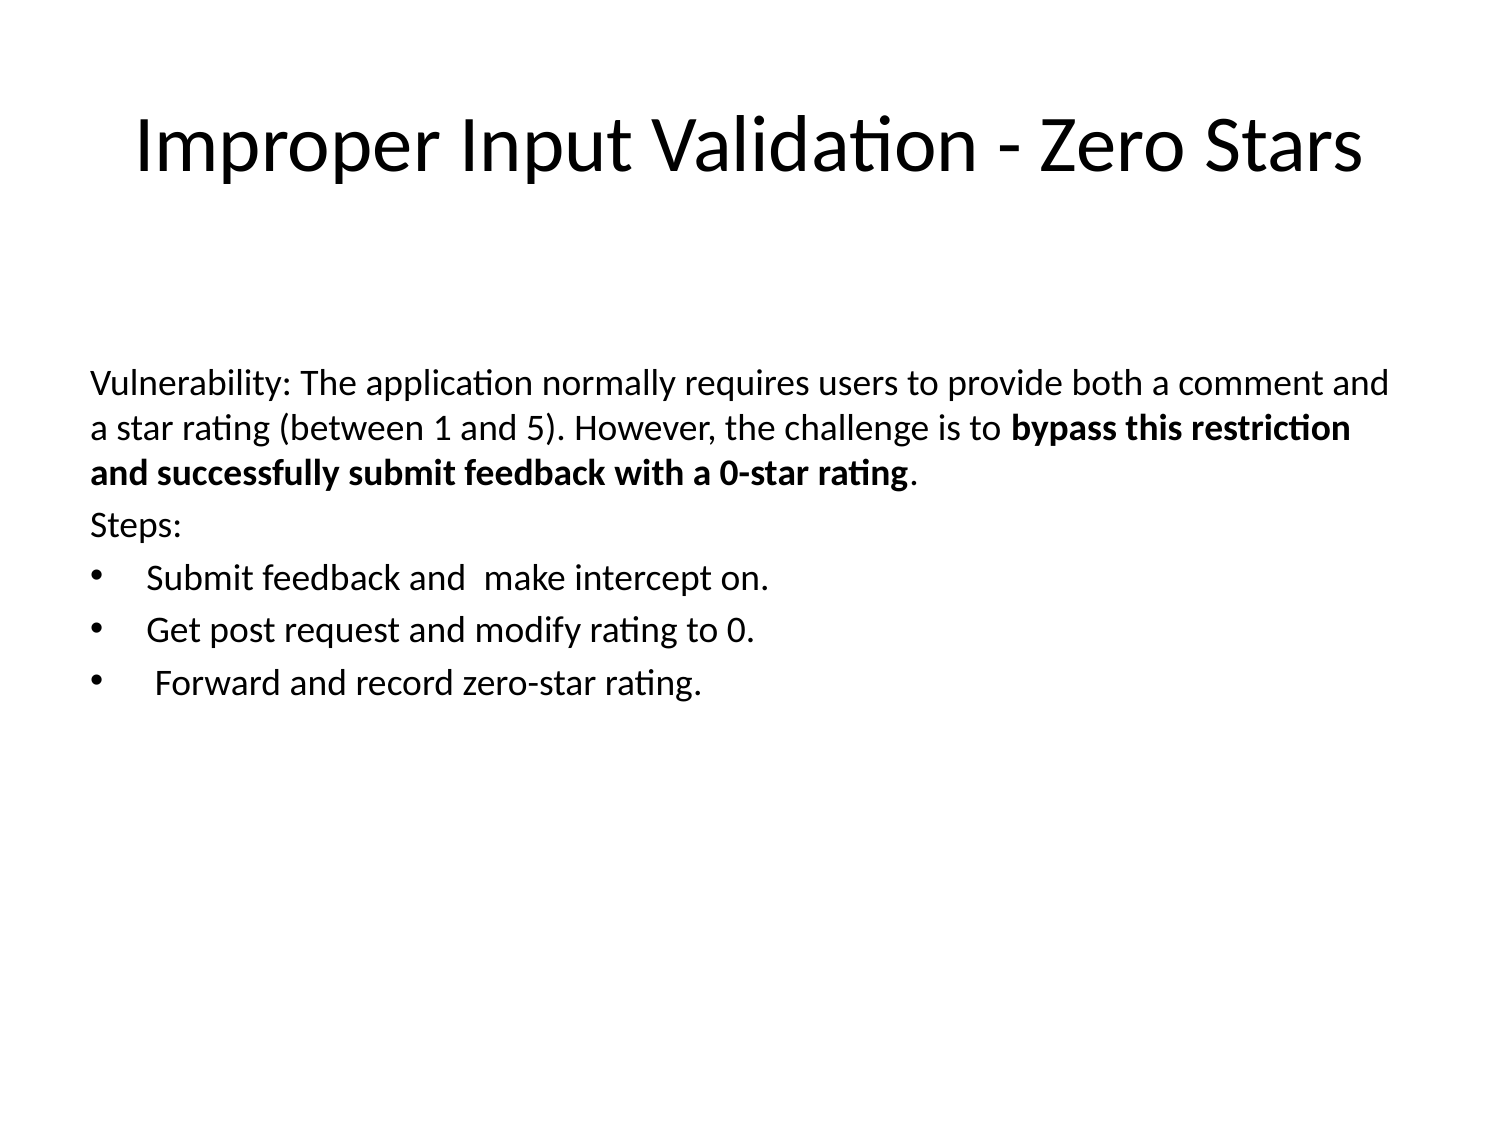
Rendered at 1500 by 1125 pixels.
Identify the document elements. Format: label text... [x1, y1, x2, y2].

title Improper Input Validation - Zero Stars [75, 45, 1425, 233]
list Vulnerability: The application normally requires users to provide both a comment and a star rating (between 1 and 5). However, the challenge is to bypass this restriction and successfully submit feedback with a 0-star rating. Steps: Submit feedback and make intercept on. Get post request and modify rating to 0. Forward and record zero-star rating. [75, 262, 1425, 1005]
